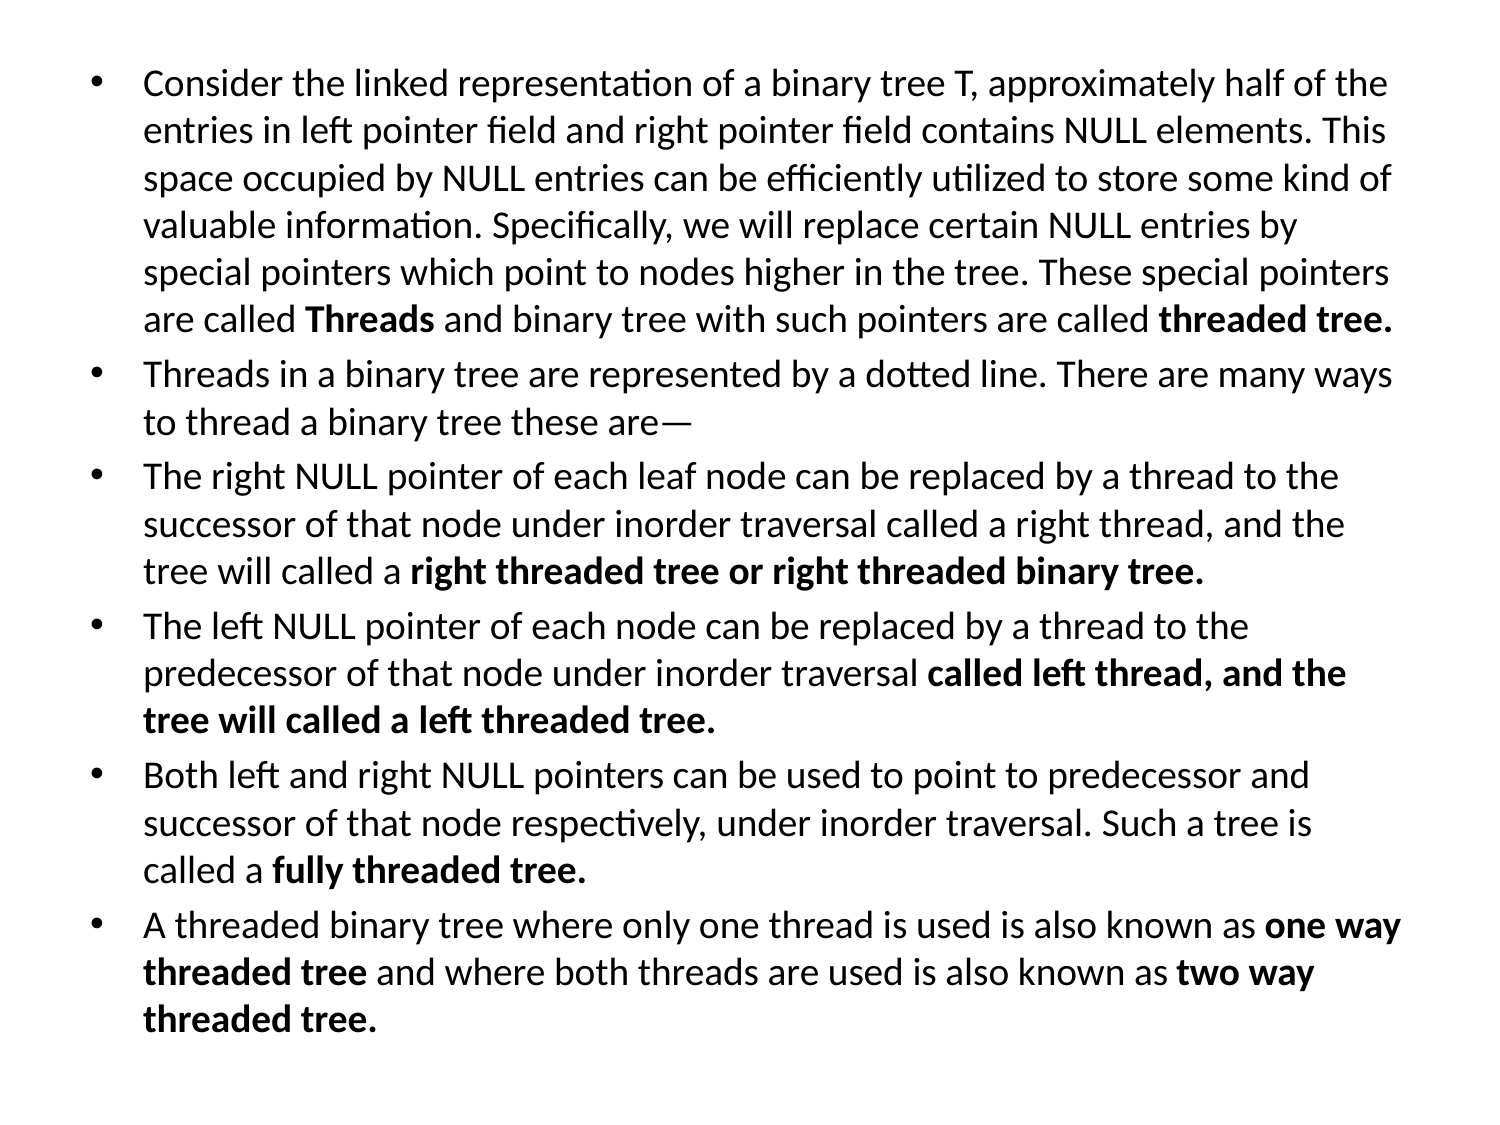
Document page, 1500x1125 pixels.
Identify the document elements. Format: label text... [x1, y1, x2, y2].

list Consider the linked representation of a binary tree T, approximately half of the entries in left pointer field and right pointer field contains NULL elements. This space occupied by NULL entries can be efficiently utilized to store some kind of valuable information. Specifically, we will replace certain NULL entries by special pointers which point to nodes higher in the tree. These special pointers are called Threads and binary tree with such pointers are called threaded tree. Threads in a binary tree are represented by a dotted line. There are many ways to thread a binary tree these are— The right NULL pointer of each leaf node can be replaced by a thread to the successor of that node under inorder traversal called a right thread, and the tree will called a right threaded tree or right threaded binary tree. The left NULL pointer of each node can be replaced by a thread to the predecessor of that node under inorder traversal called left thread, and the tree will called a left threaded tree. Both left and right NULL pointers can be used to point to predecessor and successor of that node respectively, under inorder traversal. Such a tree is called a fully threaded tree. A threaded binary tree where only one thread is used is also known as one way threaded tree and where both threads are used is also known as two way threaded tree. [75, 50, 1425, 1100]
